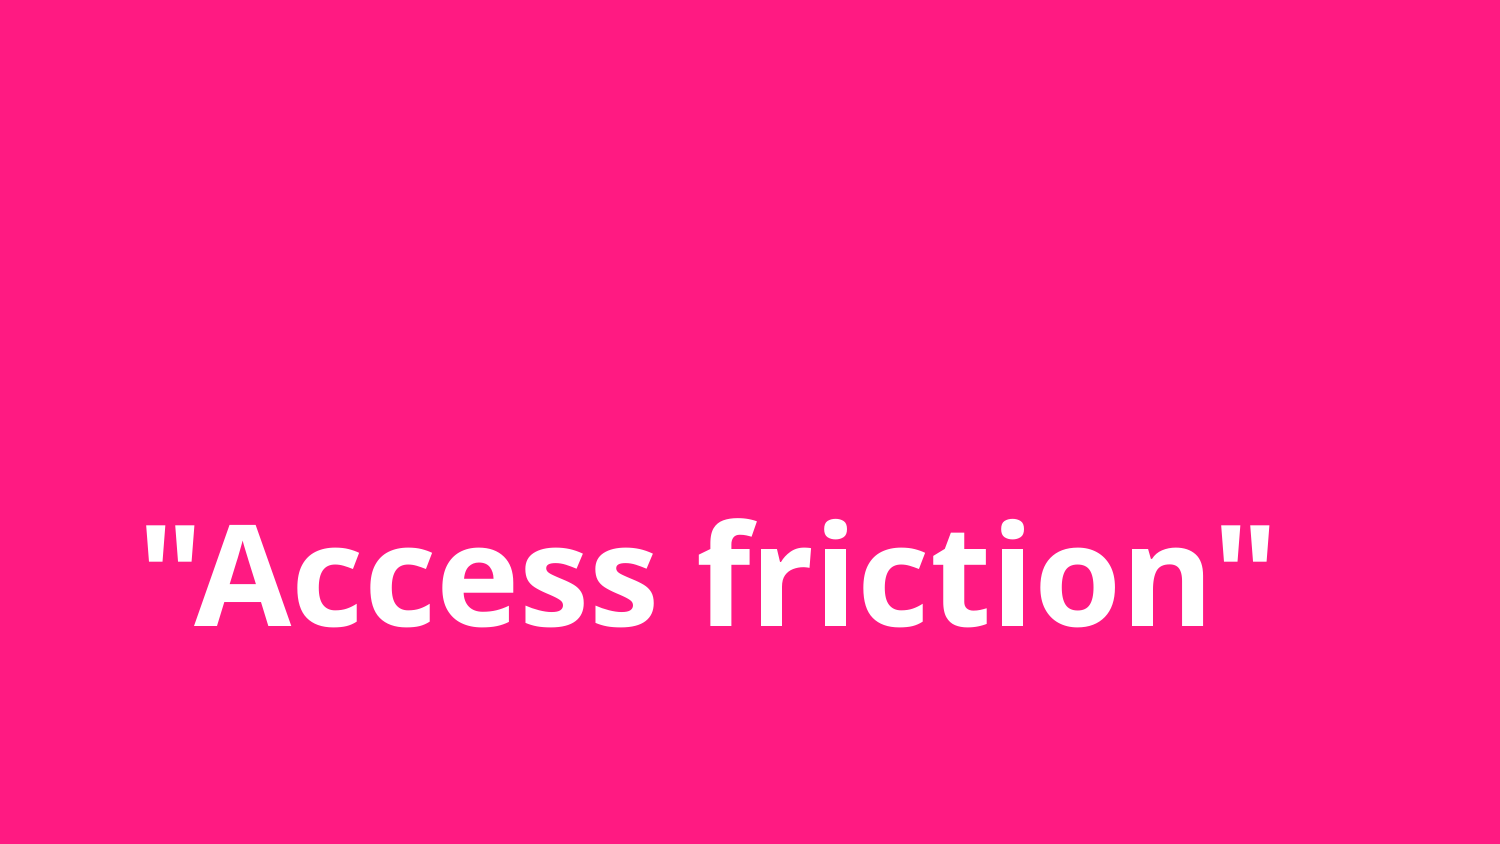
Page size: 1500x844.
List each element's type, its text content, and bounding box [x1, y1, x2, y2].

text_box "Access friction" [122, 404, 1377, 740]
